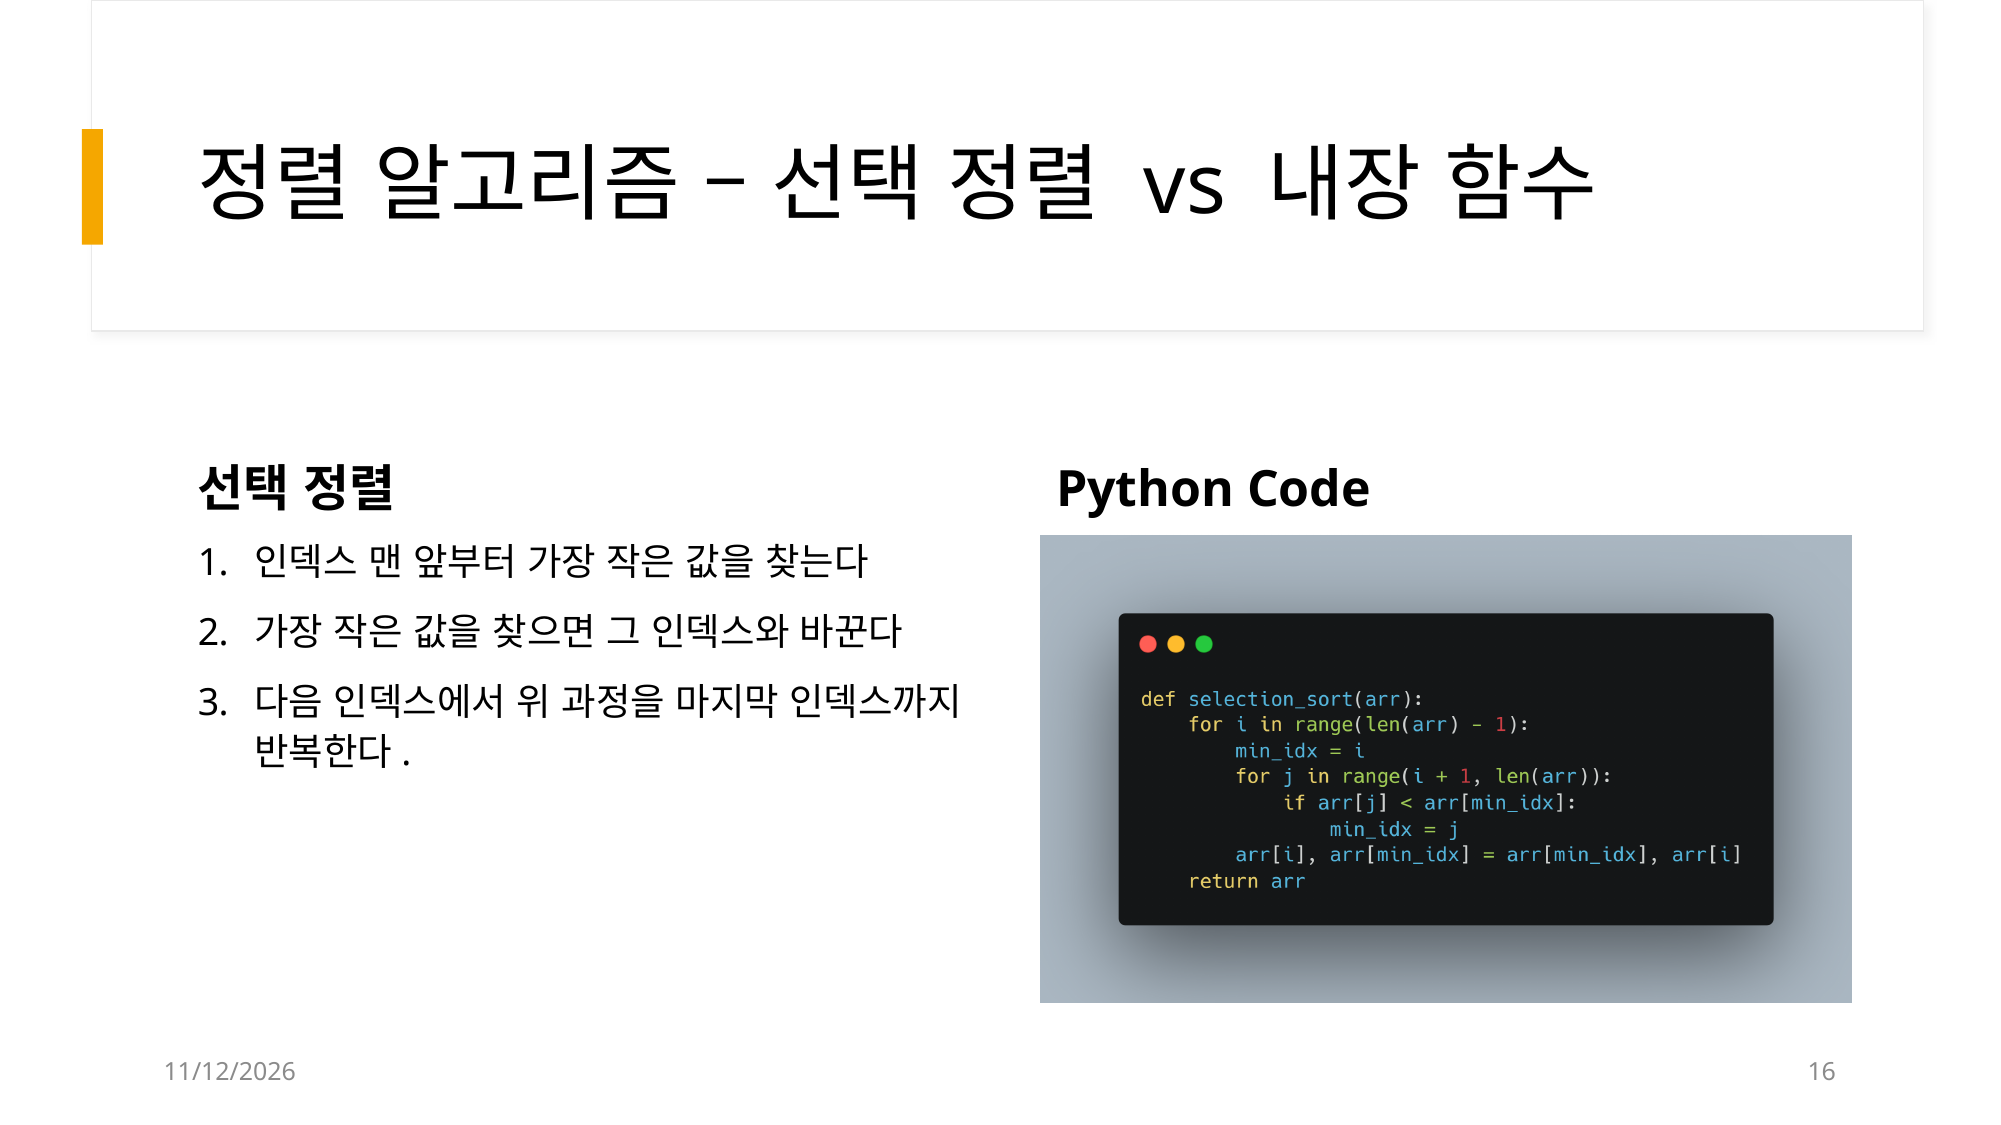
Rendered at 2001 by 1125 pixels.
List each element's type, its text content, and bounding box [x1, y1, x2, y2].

slide_number 16 [1401, 1042, 1851, 1103]
list 선택 정렬 [183, 389, 993, 525]
list Python Code [1041, 389, 1851, 525]
title 정렬 알고리즘 – 선택 정렬 vs 내장 함수 [183, 90, 1851, 284]
list 인덱스 맨 앞부터 가장 작은 값을 찾는다 가장 작은 값을 찾으면 그 인덱스와 바꾼다 다음 인덱스에서 위 과정을 마지막 인덱스까지 반복한다. [183, 525, 993, 1013]
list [1040, 534, 1852, 1003]
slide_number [148, 1042, 599, 1103]
